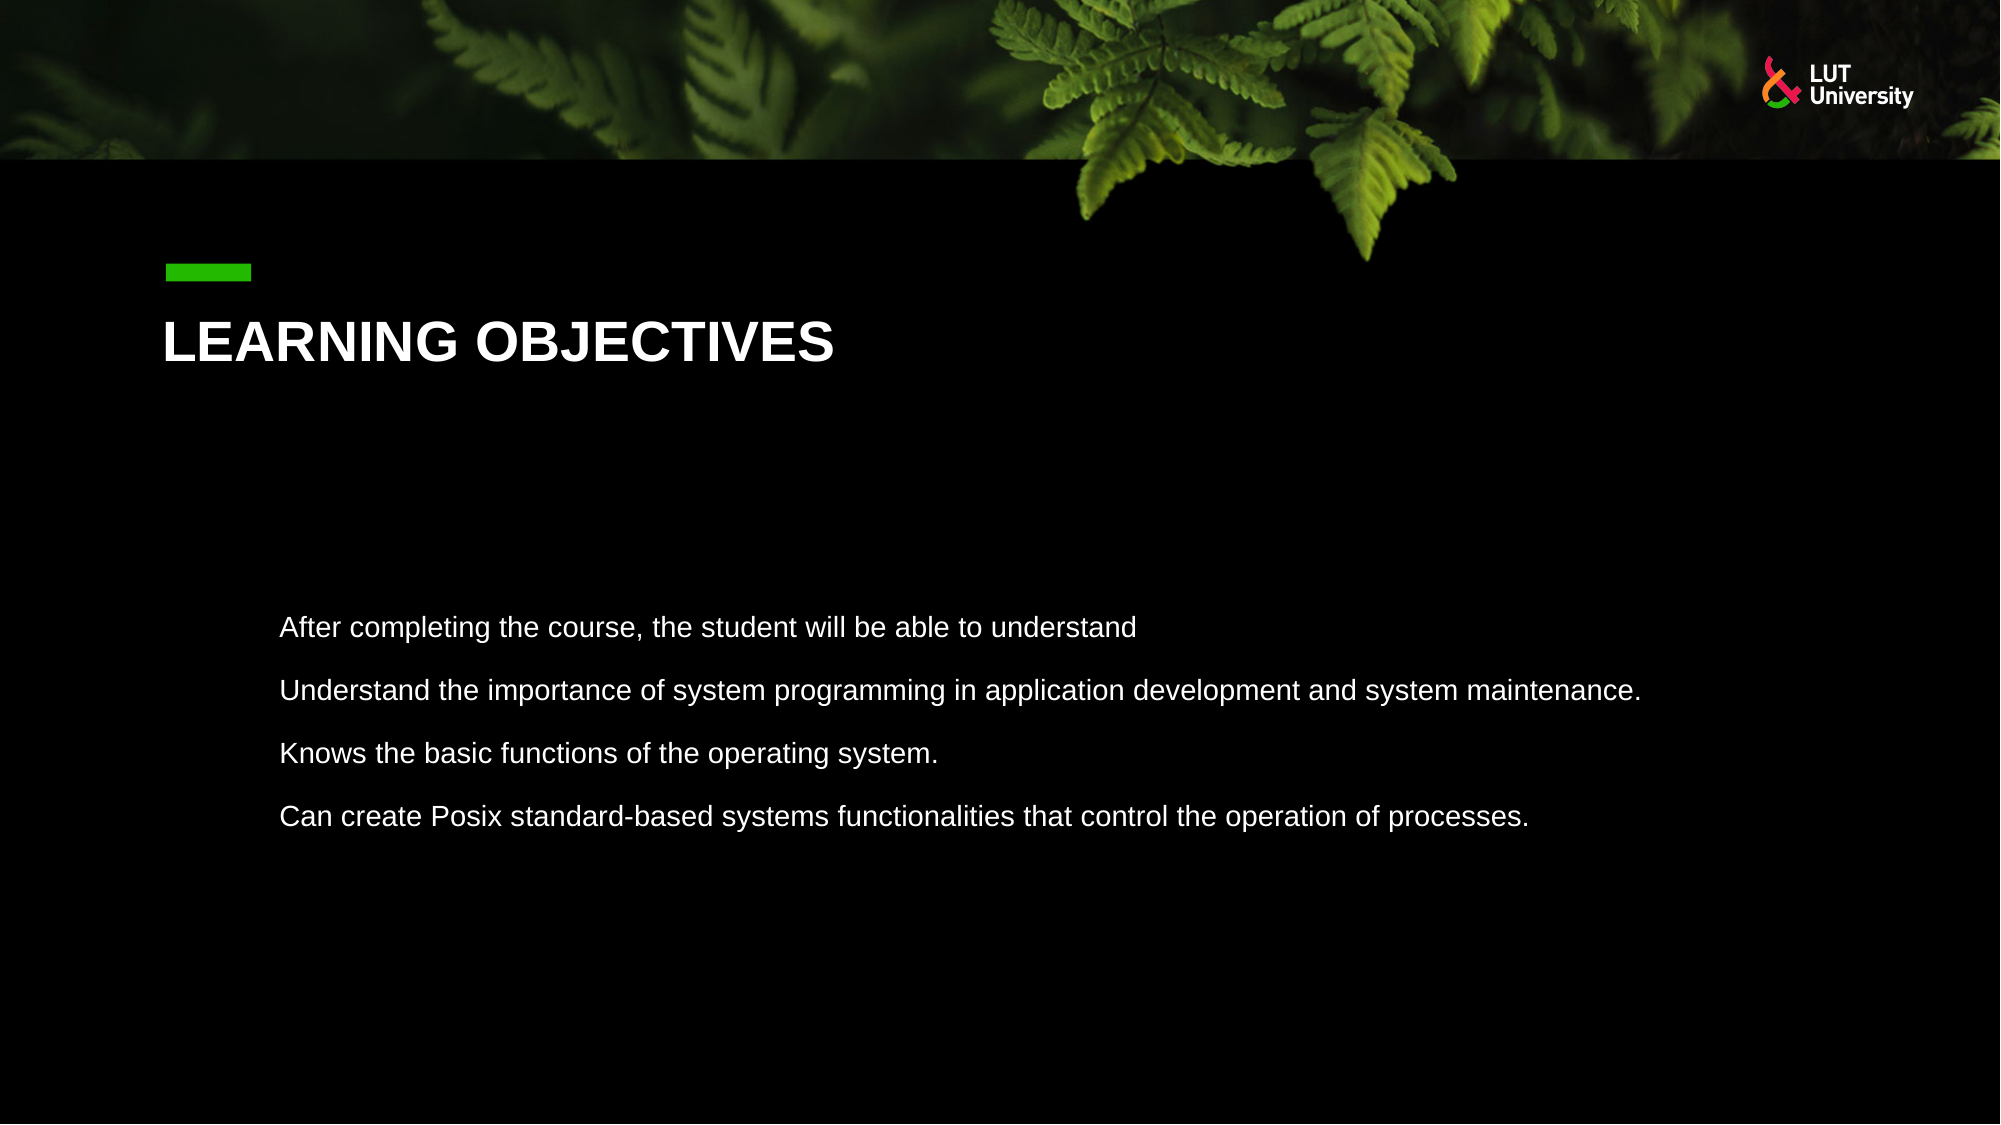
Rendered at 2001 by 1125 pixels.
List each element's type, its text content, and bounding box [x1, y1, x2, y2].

list After completing the course, the student will be able to understand Understand the importance of system programming in application development and system maintenance. Knows the basic functions of the operating system. Can create Posix standard-based systems functionalities that control the operation of processes. [279, 414, 1873, 1013]
title LEARNING OBJECTIVES [147, 305, 1873, 382]
picture [0, 0, 2000, 1124]
